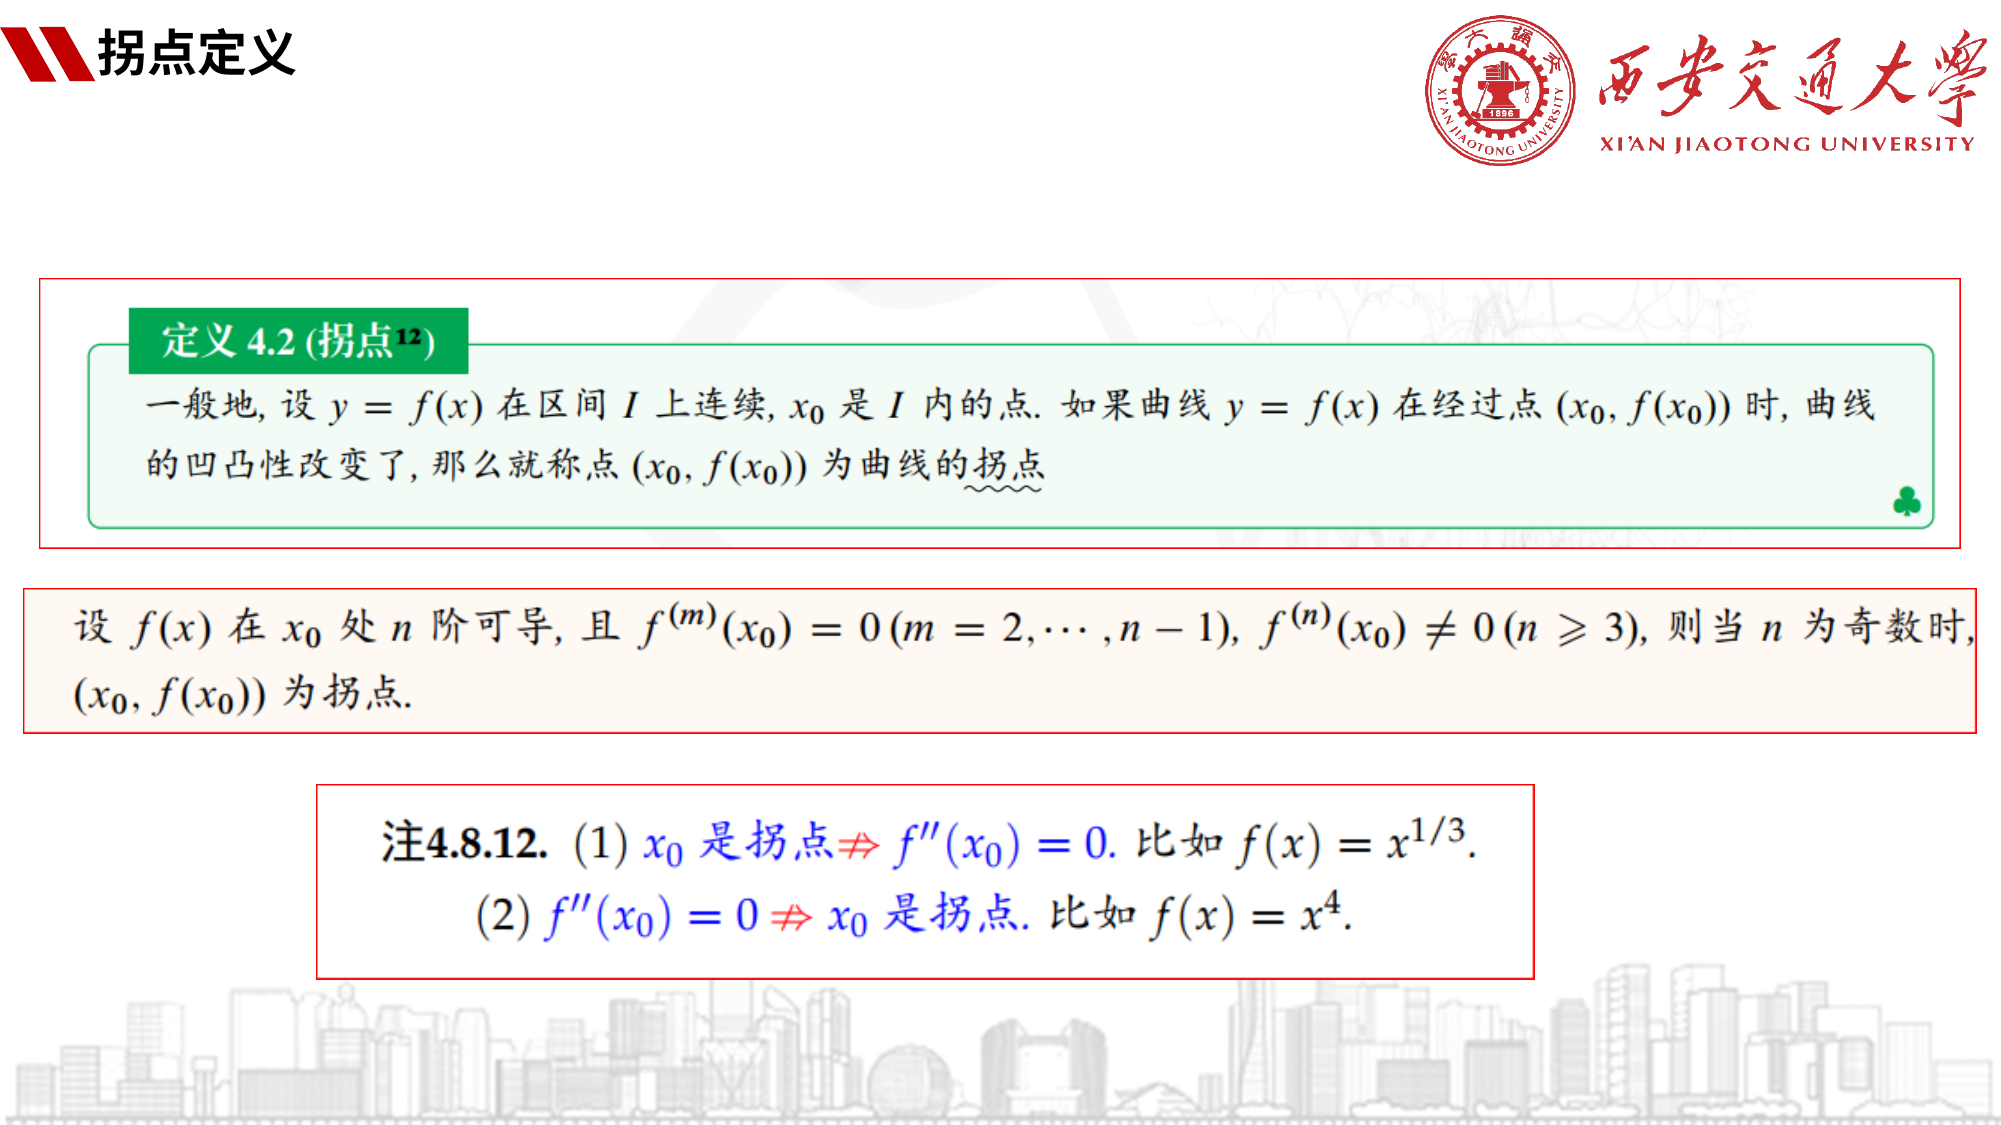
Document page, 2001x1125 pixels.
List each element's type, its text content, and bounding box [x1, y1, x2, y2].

text_box [37, 25, 98, 83]
picture [5, 784, 2001, 1125]
text_box 拐点定义 [82, 13, 871, 89]
picture [1425, 15, 1987, 166]
picture [23, 588, 1977, 734]
picture [39, 278, 1961, 549]
text_box [0, 26, 59, 83]
